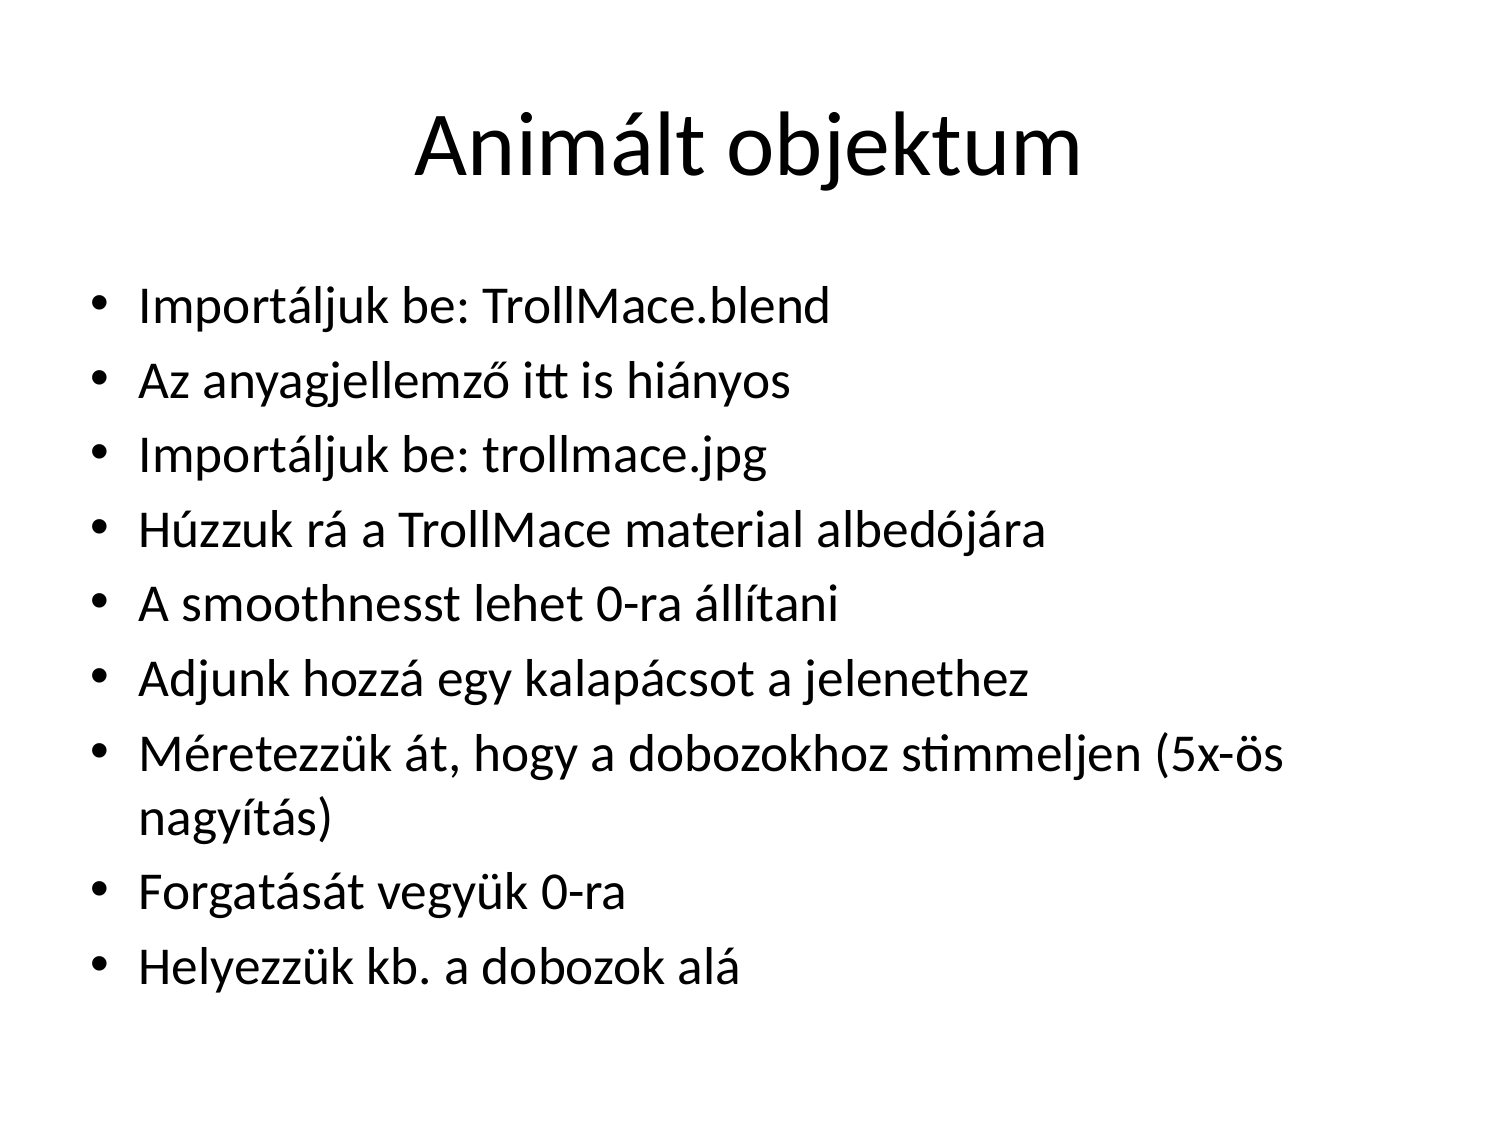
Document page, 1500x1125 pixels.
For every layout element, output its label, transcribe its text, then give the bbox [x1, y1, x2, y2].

list Importáljuk be: TrollMace.blend Az anyagjellemző itt is hiányos Importáljuk be: trollmace.jpg Húzzuk rá a TrollMace material albedójára A smoothnesst lehet 0-ra állítani Adjunk hozzá egy kalapácsot a jelenethez Méretezzük át, hogy a dobozokhoz stimmeljen (5x-ös nagyítás) Forgatását vegyük 0-ra Helyezzük kb. a dobozok alá [75, 262, 1425, 1005]
title Animált objektum [75, 45, 1425, 233]
